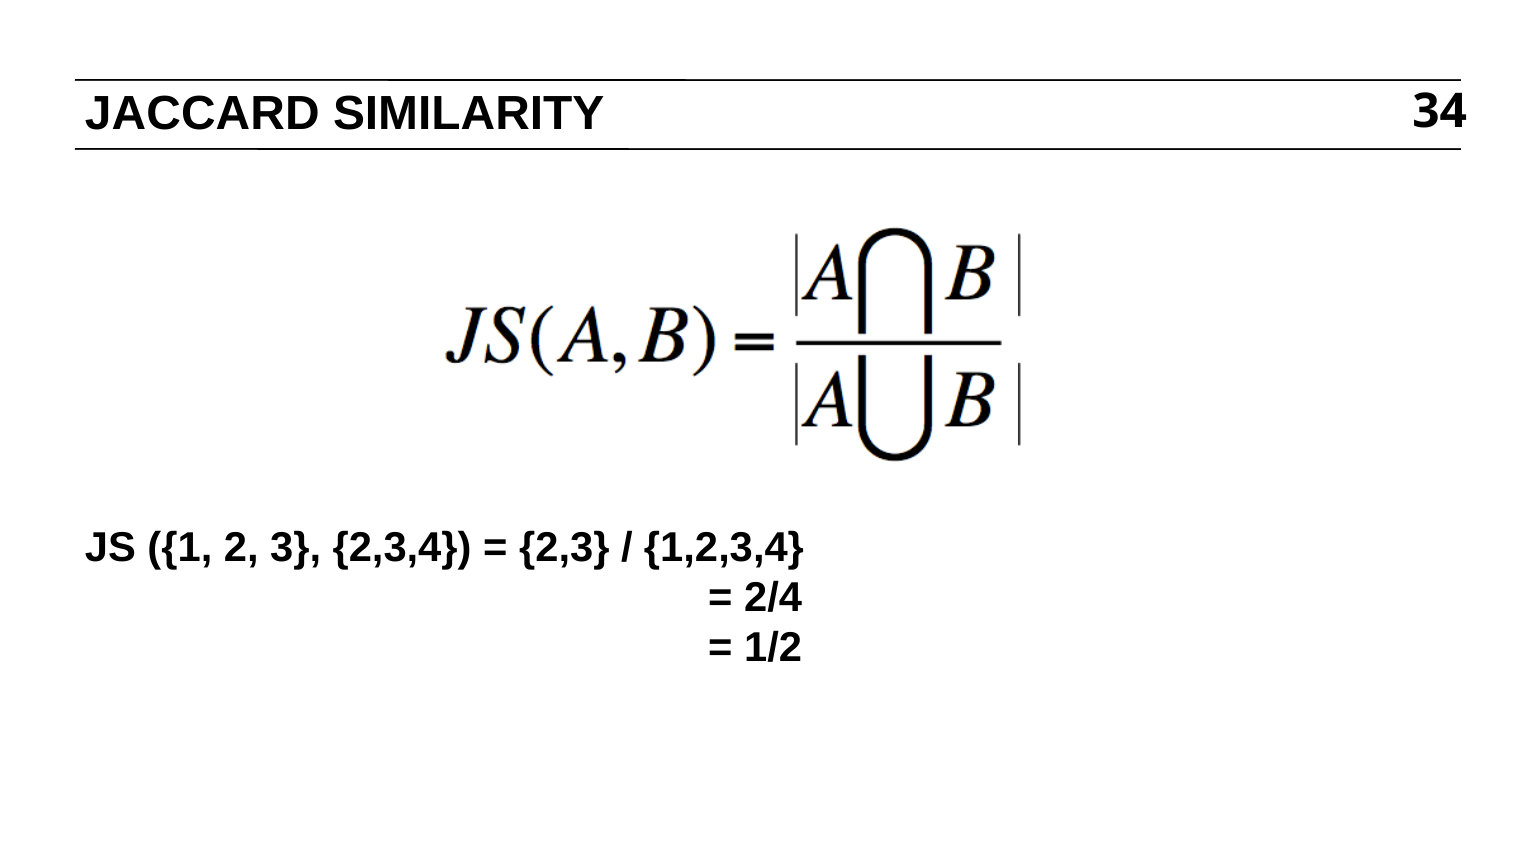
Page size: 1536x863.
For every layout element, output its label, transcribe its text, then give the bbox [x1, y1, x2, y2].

slide_number 34 [1410, 83, 1470, 142]
title JACCARD SIMILARITY [76, 82, 1369, 160]
picture [423, 217, 1112, 495]
list JS ({1, 2, 3}, {2,3,4}) = {2,3} / {1,2,3,4} = 2/4 = 1/2 [76, 160, 1460, 823]
